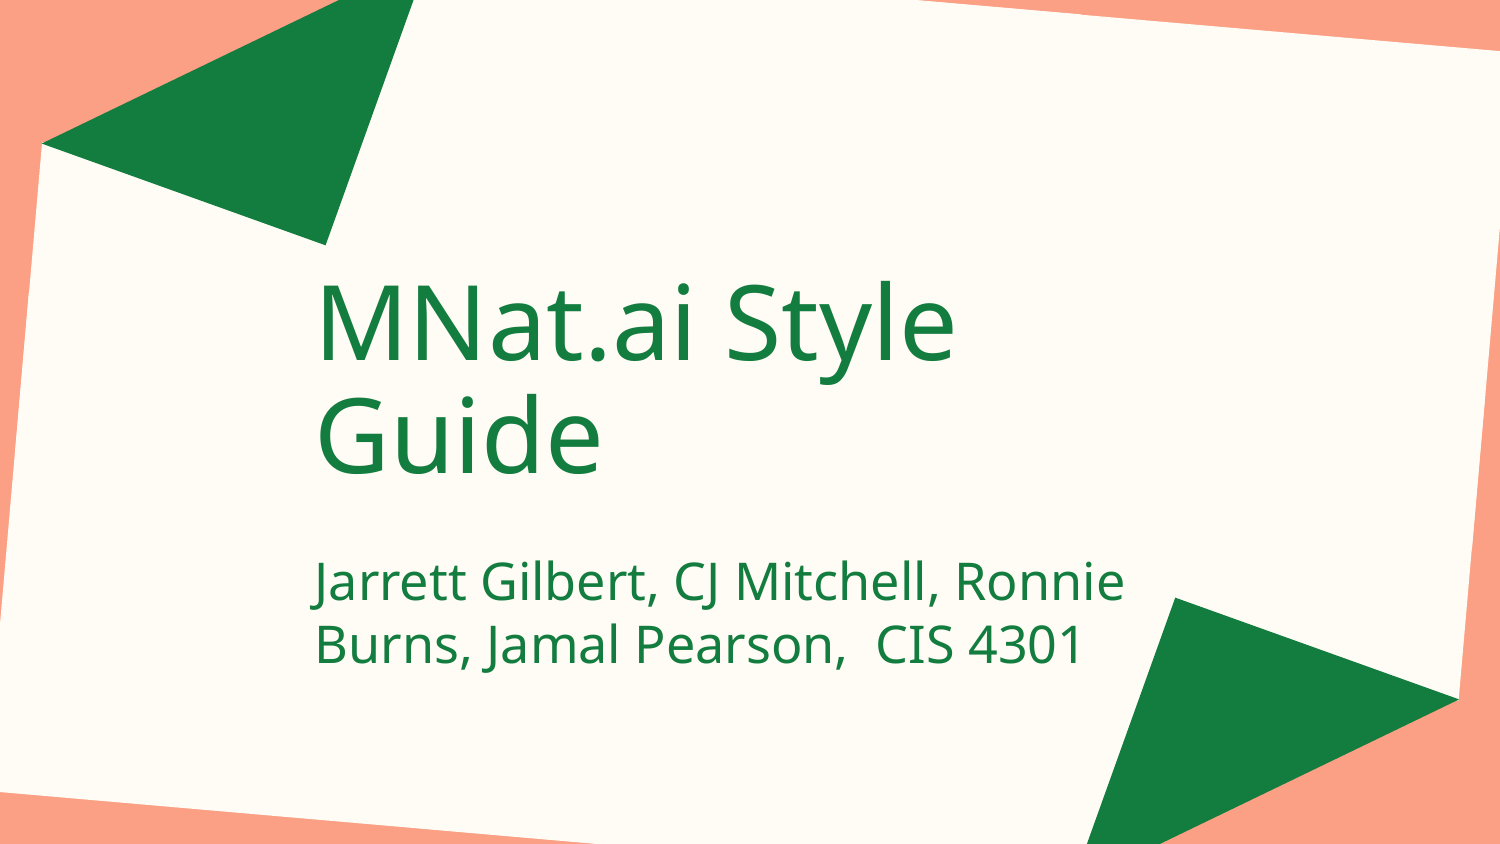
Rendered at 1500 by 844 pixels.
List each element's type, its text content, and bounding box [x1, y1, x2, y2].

title MNat.ai Style Guide [299, 255, 1201, 511]
subtitle Jarrett Gilbert, CJ Mitchell, Ronnie Burns, Jamal Pearson, CIS 4301 [299, 533, 1201, 844]
